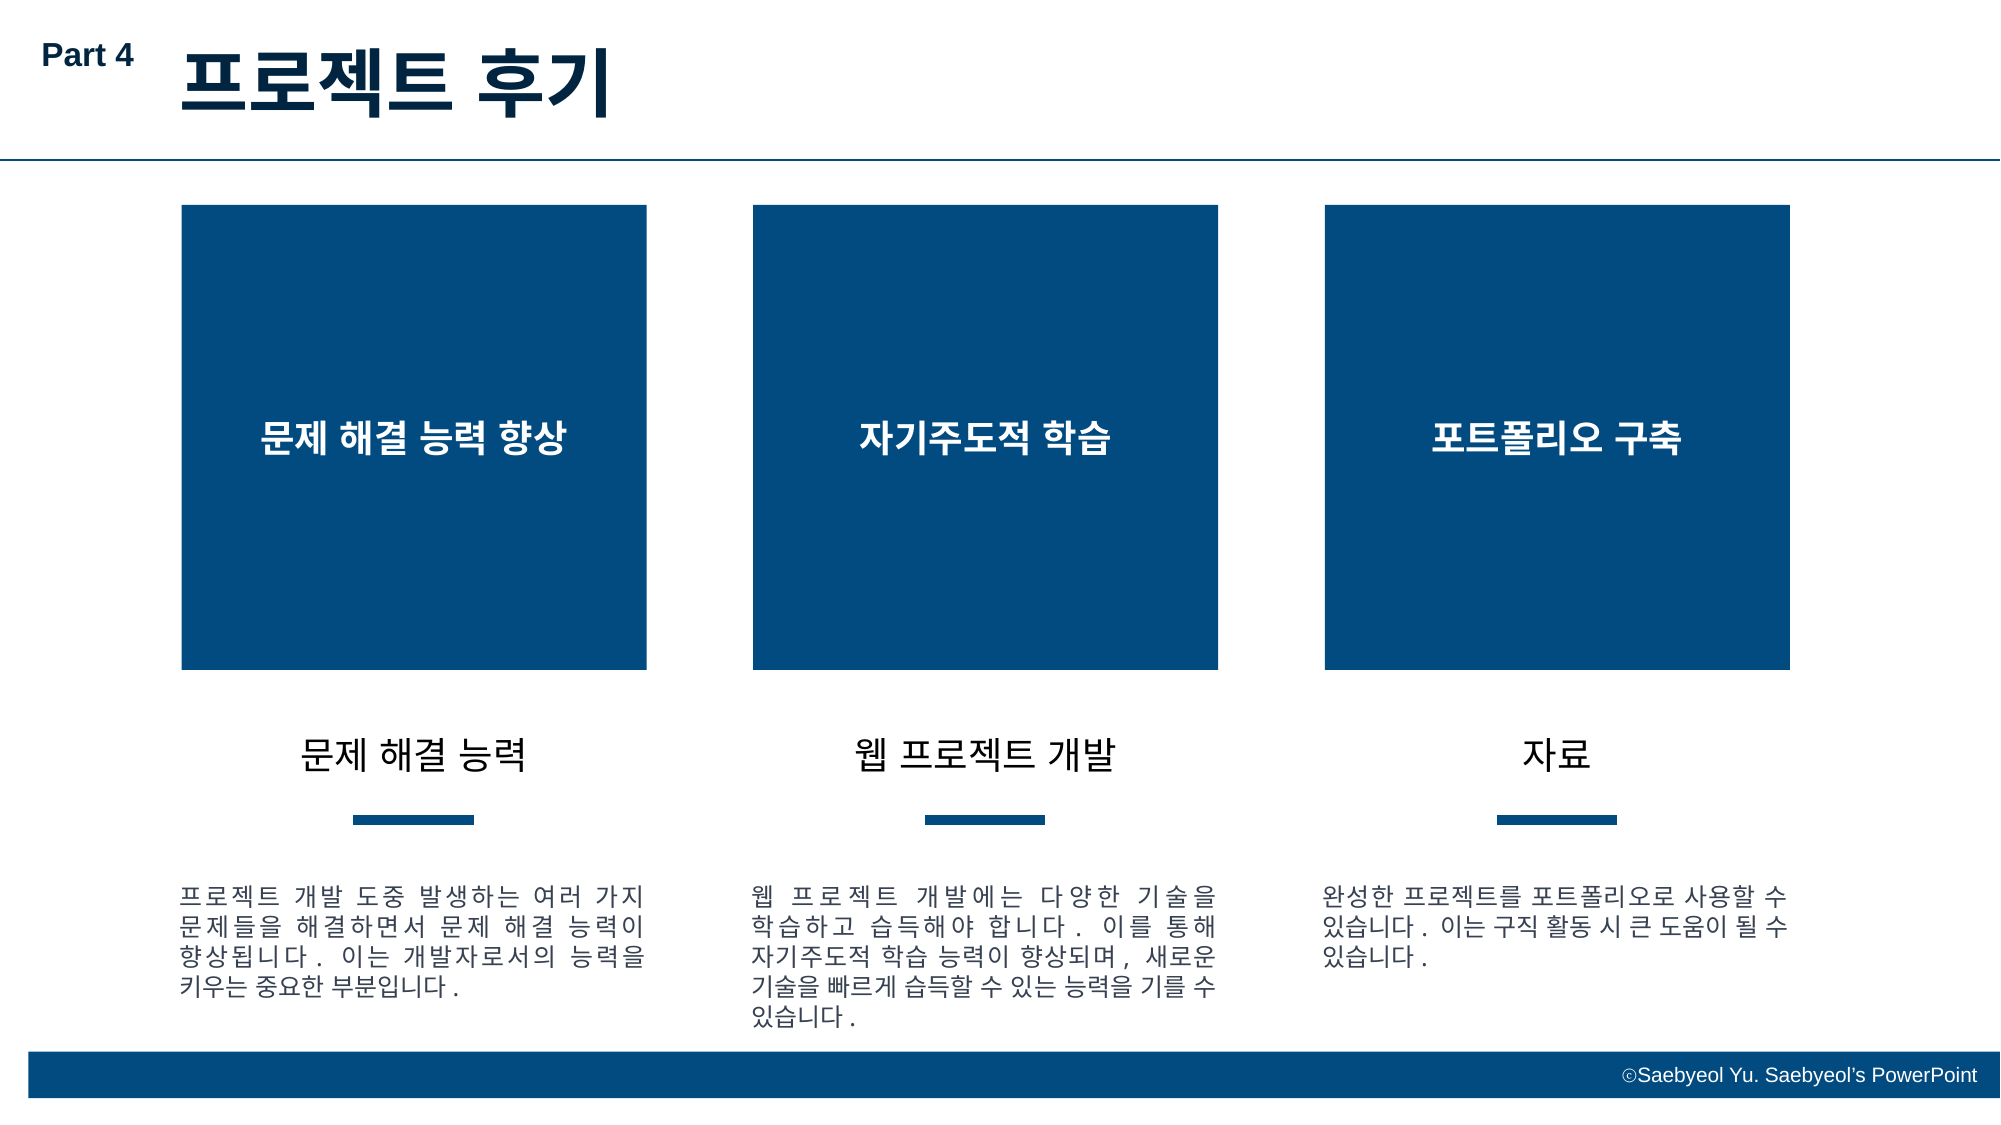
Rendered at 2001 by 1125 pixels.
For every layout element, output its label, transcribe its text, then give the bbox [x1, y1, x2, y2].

text_box 웹 프로젝트 개발 [814, 724, 1158, 785]
text_box 문제 해결 능력 향상 [181, 204, 648, 671]
text_box 프로젝트 후기 [164, 28, 783, 134]
text_box 프로젝트 개발 도중 발생하는 여러 가지 문제들을 해결하면서 문제 해결 능력이 향상됩니다. 이는 개발자로서의 능력을 키우는 중요한 부분입니다. [164, 873, 660, 1009]
text_box Part 4 [26, 26, 165, 81]
text_box 자료 [1385, 724, 1730, 785]
text_box 웹 프로젝트 개발에는 다양한 기술을 학습하고 습득해야 합니다. 이를 통해 자기주도적 학습 능력이 향상되며, 새로운 기술을 빠르게 습득할 수 있는 능력을 기를 수 있습니다. [736, 873, 1232, 1039]
text_box 포트폴리오 구축 [1324, 204, 1791, 671]
text_box 완성한 프로젝트를 포트폴리오로 사용할 수 있습니다. 이는 구직 활동 시 큰 도움이 될 수 있습니다. [1308, 873, 1804, 979]
text_box 자기주도적 학습 [752, 204, 1219, 671]
text_box 문제 해결 능력 [242, 724, 586, 785]
